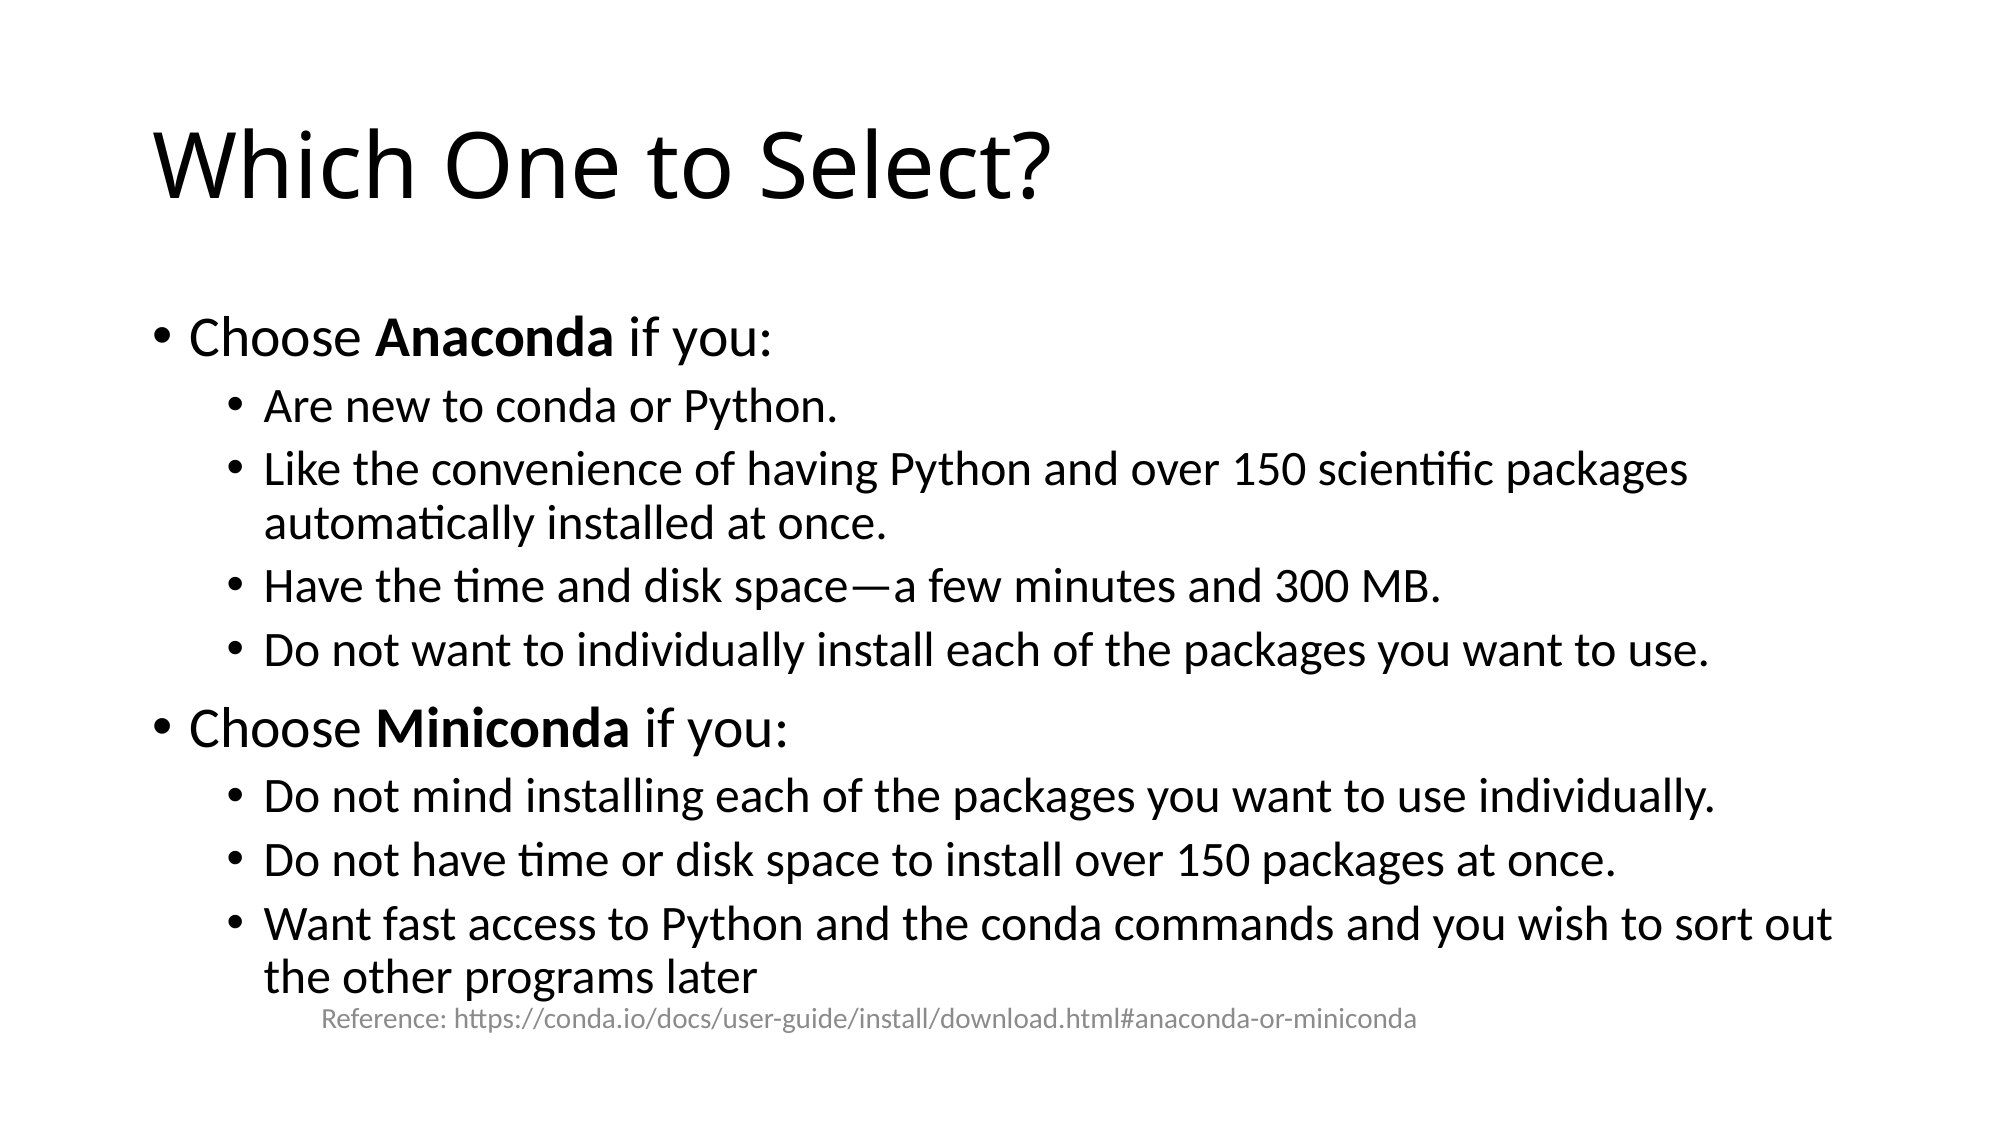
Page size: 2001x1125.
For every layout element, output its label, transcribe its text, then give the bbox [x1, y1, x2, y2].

title Which One to Select? [137, 59, 1863, 278]
list Choose Anaconda if you: Are new to conda or Python. Like the convenience of having Python and over 150 scientific packages automatically installed at once. Have the time and disk space—a few minutes and 300 MB. Do not want to individually install each of the packages you want to use. Choose Miniconda if you: Do not mind installing each of the packages you want to use individually. Do not have time or disk space to install over 150 packages at once. Want fast access to Python and the conda commands and you wish to sort out the other programs later [137, 299, 1863, 1014]
footer Reference: https://conda.io/docs/user-guide/install/download.html#anaconda-or-miniconda [216, 960, 1523, 1103]
